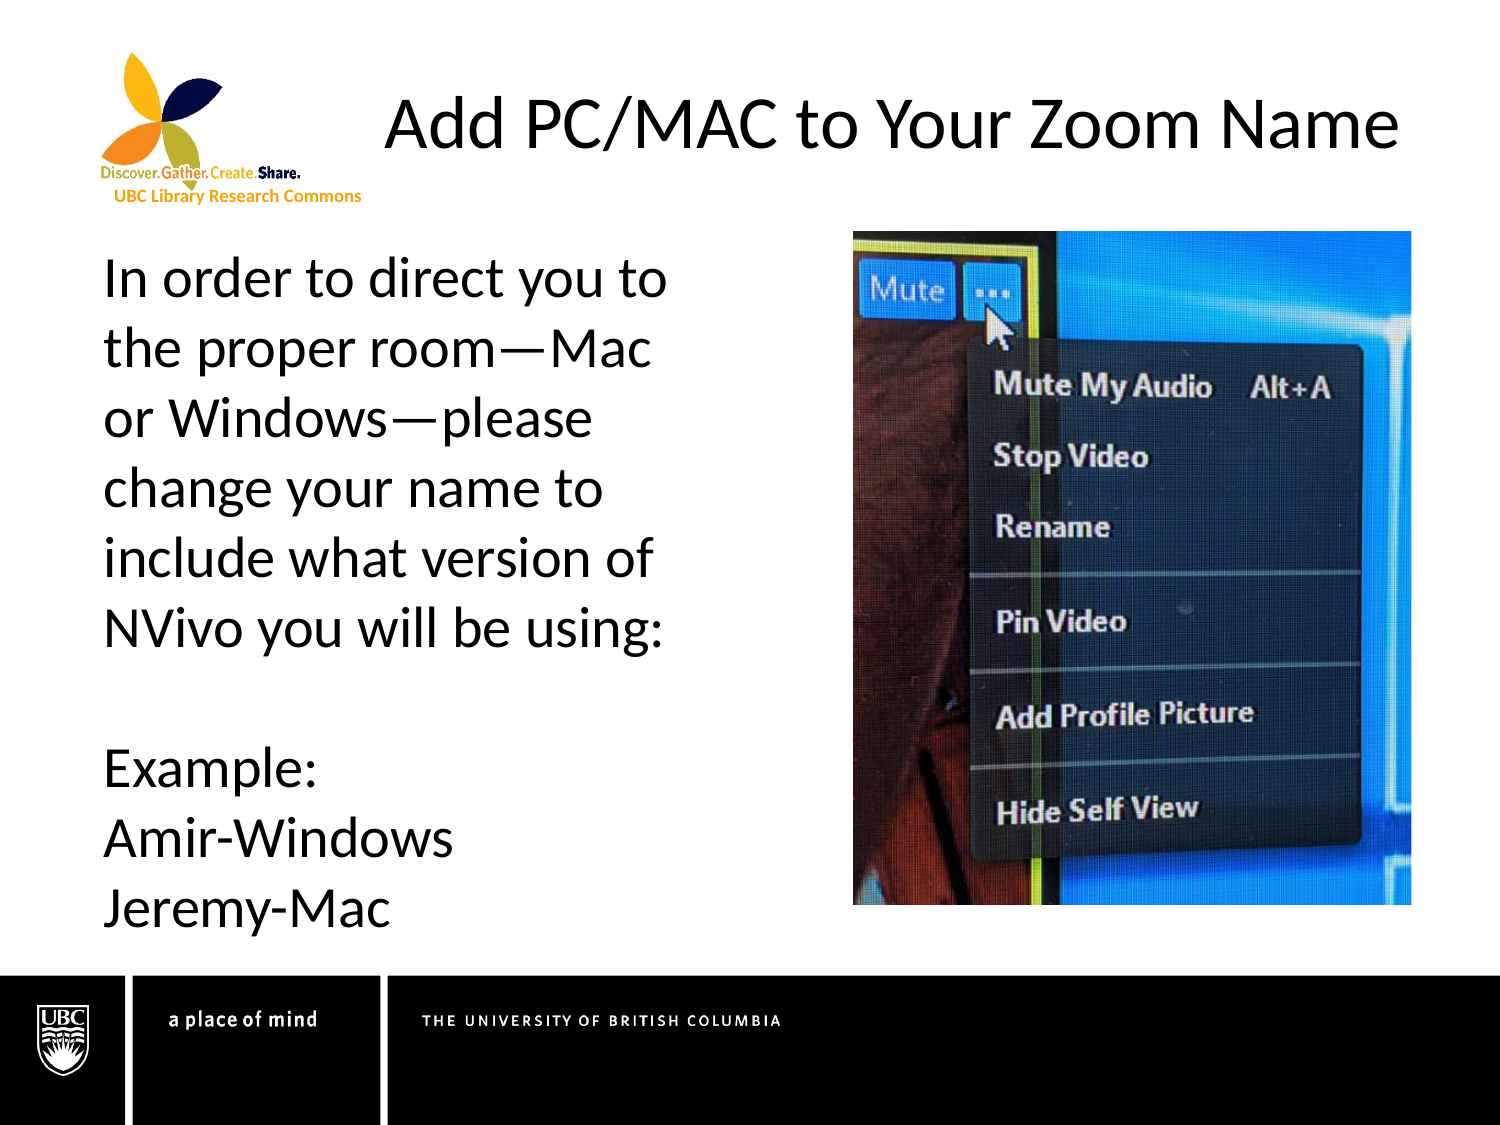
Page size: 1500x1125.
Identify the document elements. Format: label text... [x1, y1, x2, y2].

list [852, 231, 1412, 906]
picture [37, 1005, 89, 1076]
picture [422, 1015, 780, 1026]
text_box In order to direct you to the proper room—Mac or Windows—please change your name to include what version of NVivo you will be using: Example: Amir-Windows Jeremy-Mac [89, 231, 686, 992]
title Add PC/MAC to Your Zoom Name [218, 66, 1500, 254]
picture [101, 52, 300, 191]
picture [169, 1010, 316, 1030]
